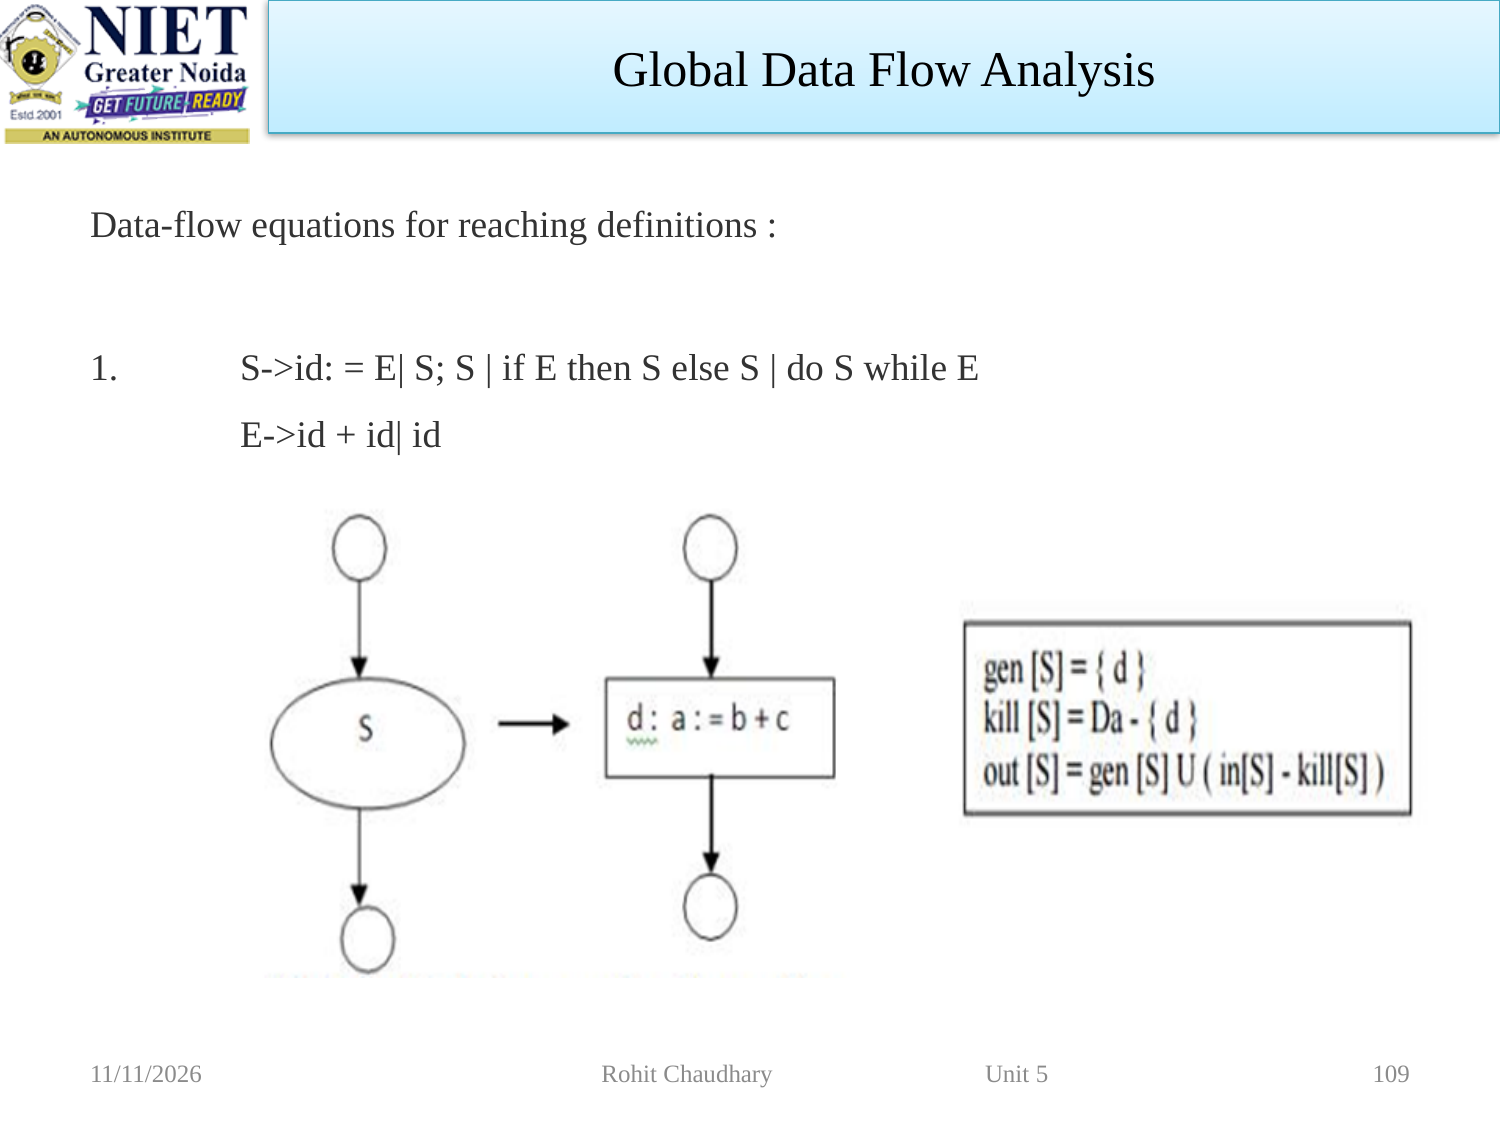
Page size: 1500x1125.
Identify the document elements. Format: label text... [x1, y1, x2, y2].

footer Rohit Chaudhary Unit 5 [412, 1042, 1238, 1103]
slide_number 109 [1238, 1042, 1425, 1103]
picture [220, 492, 850, 978]
picture [949, 588, 1446, 849]
text_box Global Data Flow Analysis [268, 0, 1500, 134]
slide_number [75, 1042, 412, 1103]
list Data-flow equations for reaching definitions : 1. S->id: = E| S; S | if E then S else S | do S while E E->id + id| id [75, 169, 1425, 913]
picture [0, 4, 250, 144]
